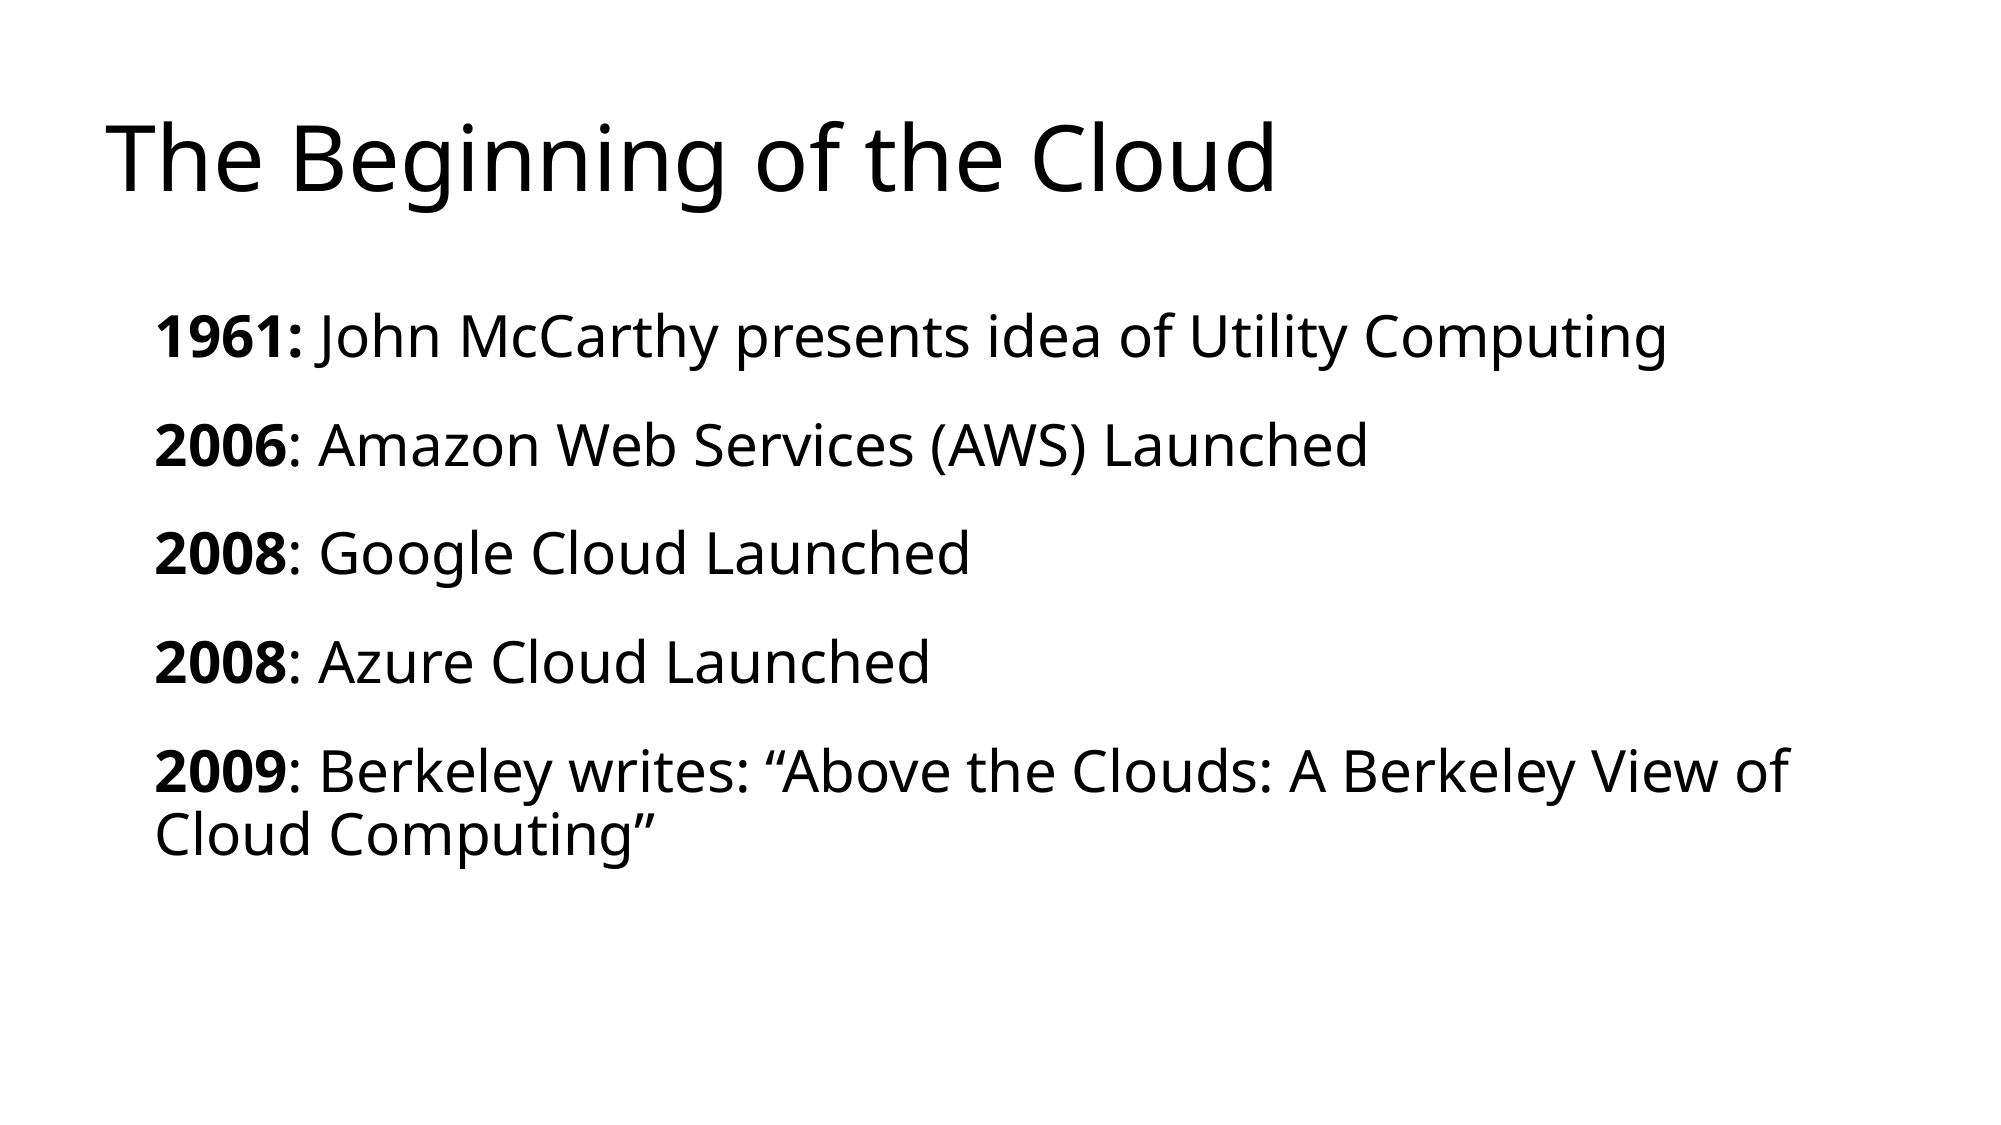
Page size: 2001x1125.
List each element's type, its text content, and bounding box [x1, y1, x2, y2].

title The Beginning of the Cloud [90, 52, 1863, 271]
list 1961: John McCarthy presents idea of Utility Computing 2006: Amazon Web Services (AWS) Launched 2008: Google Cloud Launched 2008: Azure Cloud Launched 2009: Berkeley writes: “Above the Clouds: A Berkeley View of Cloud Computing” [137, 299, 1863, 1089]
